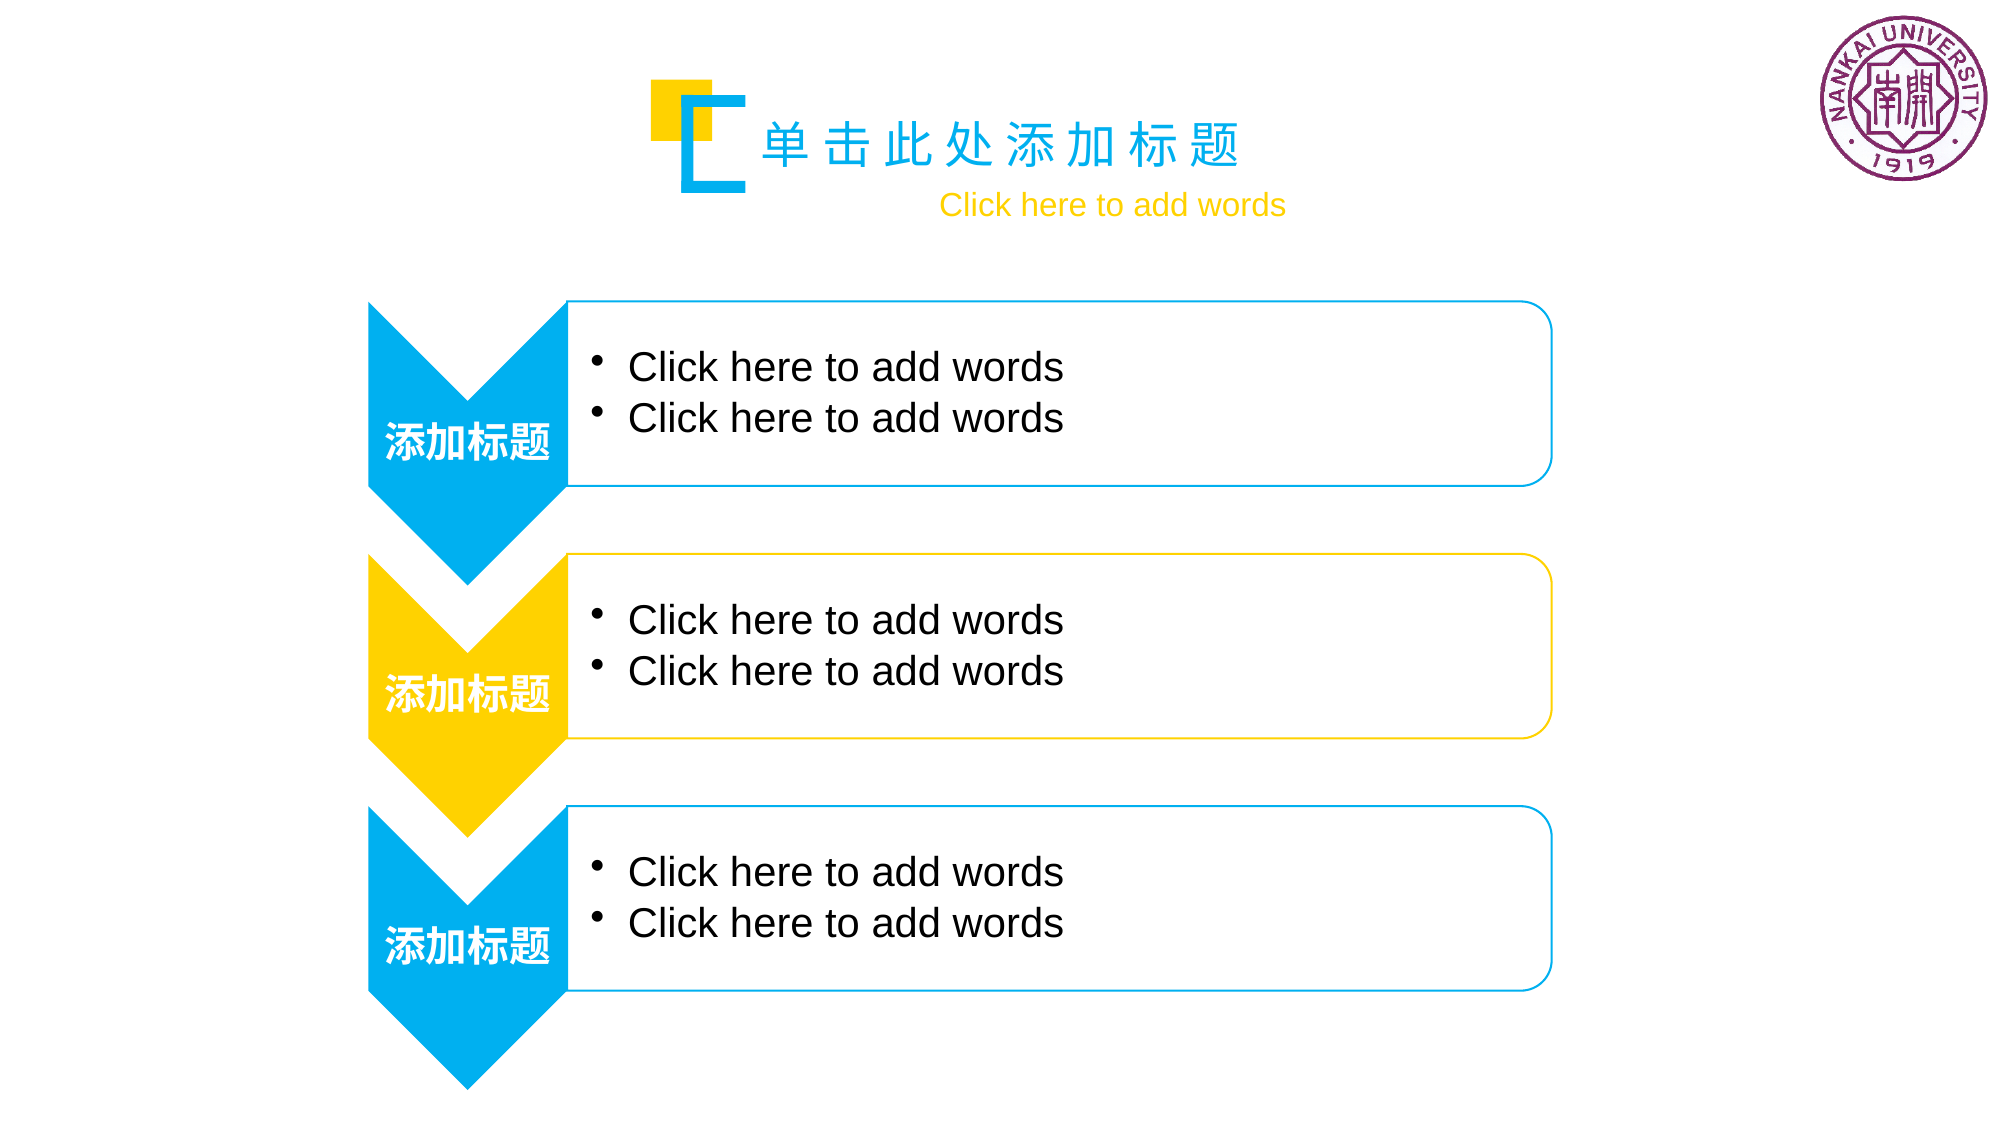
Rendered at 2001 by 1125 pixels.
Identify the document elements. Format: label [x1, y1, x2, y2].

picture [1812, 8, 1994, 189]
text_box [368, 553, 1552, 806]
text_box [368, 806, 1552, 1091]
text_box [650, 79, 1411, 232]
text_box [368, 301, 1552, 553]
